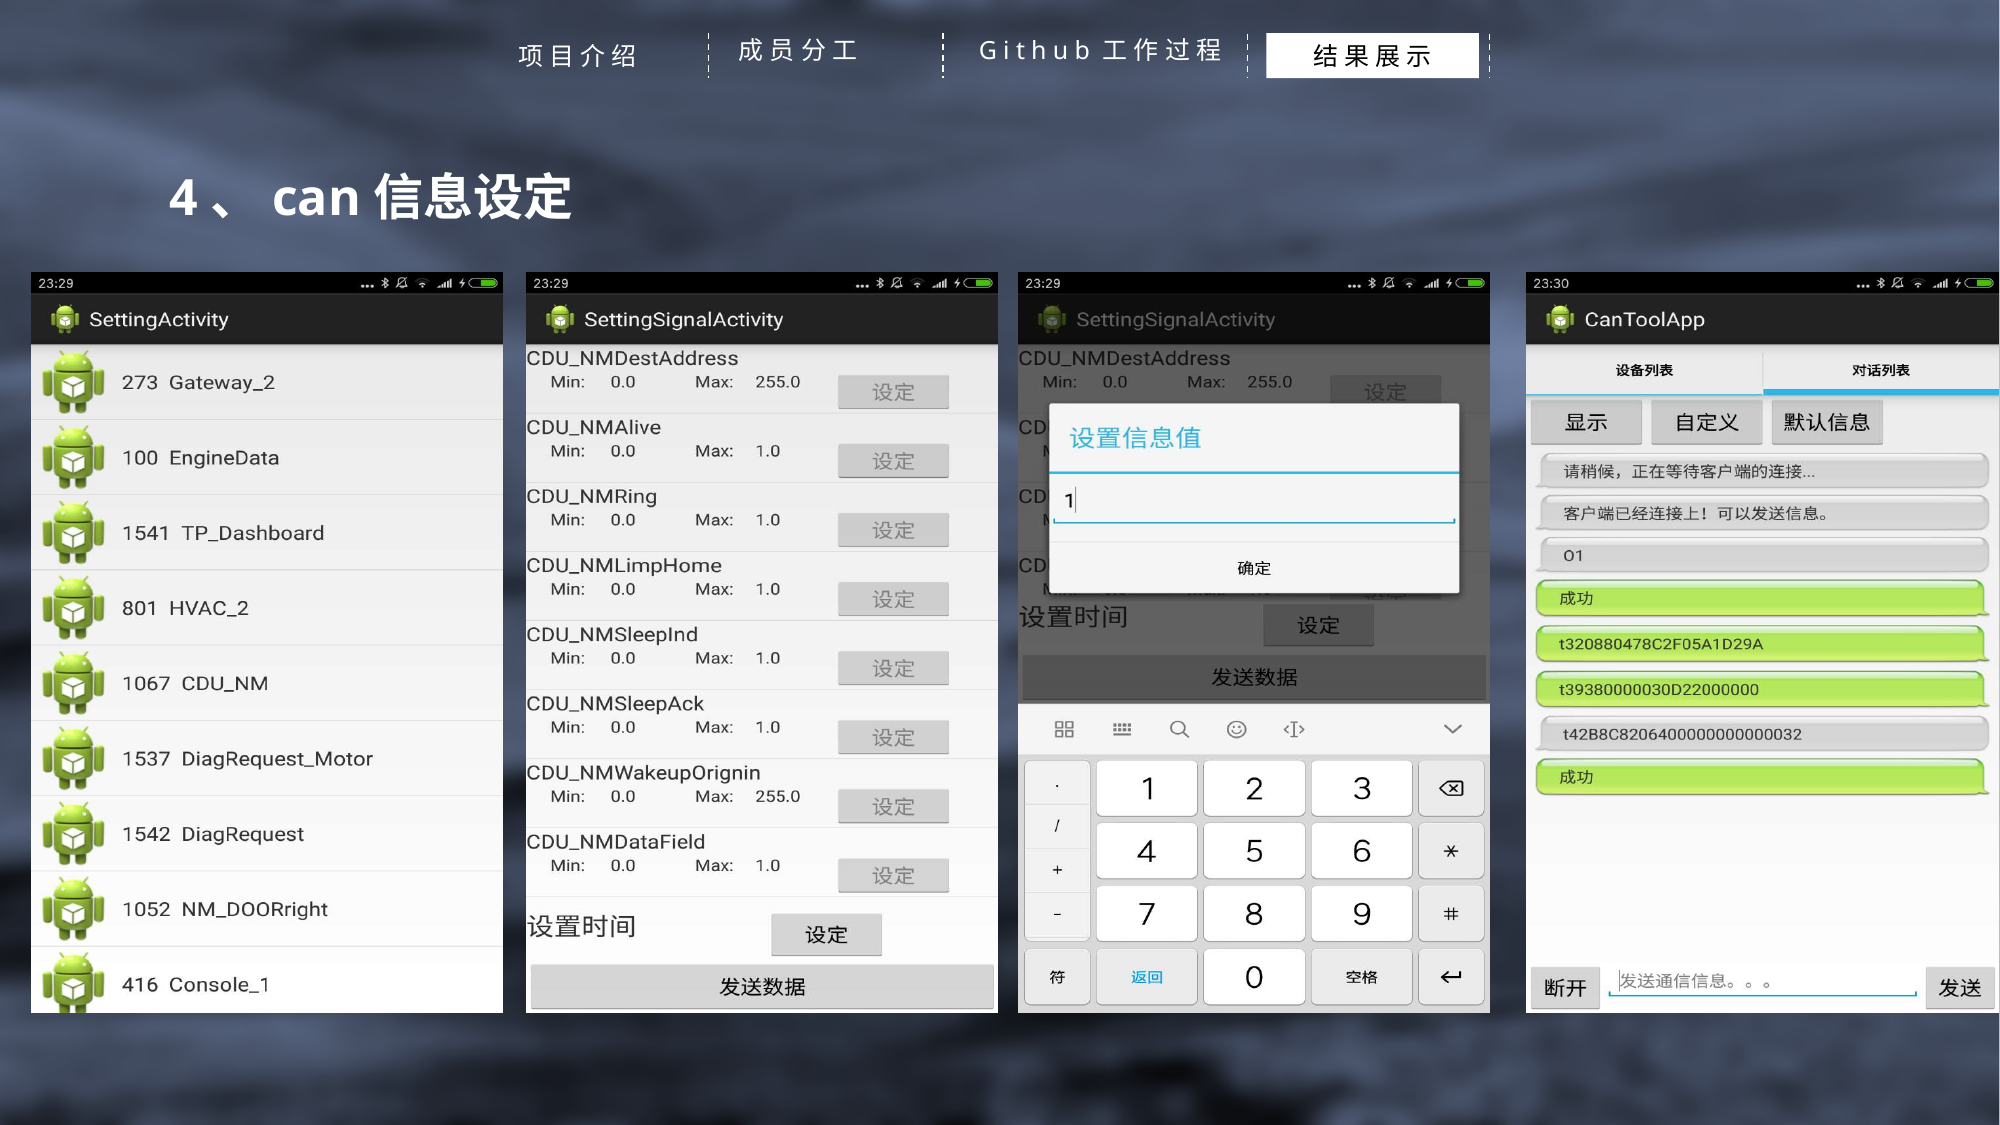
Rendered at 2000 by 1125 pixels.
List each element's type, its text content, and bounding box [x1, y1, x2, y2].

text_box 成员分工 [691, 27, 905, 73]
text_box 结果展示 [1266, 33, 1479, 79]
text_box Github工作过程 [961, 27, 1240, 73]
picture [525, 272, 998, 1013]
picture [30, 272, 503, 1013]
picture [1526, 272, 1999, 1013]
text_box 4、can信息设定 [155, 157, 634, 233]
picture [1017, 272, 1490, 1013]
text_box 项目介绍 [472, 32, 683, 78]
